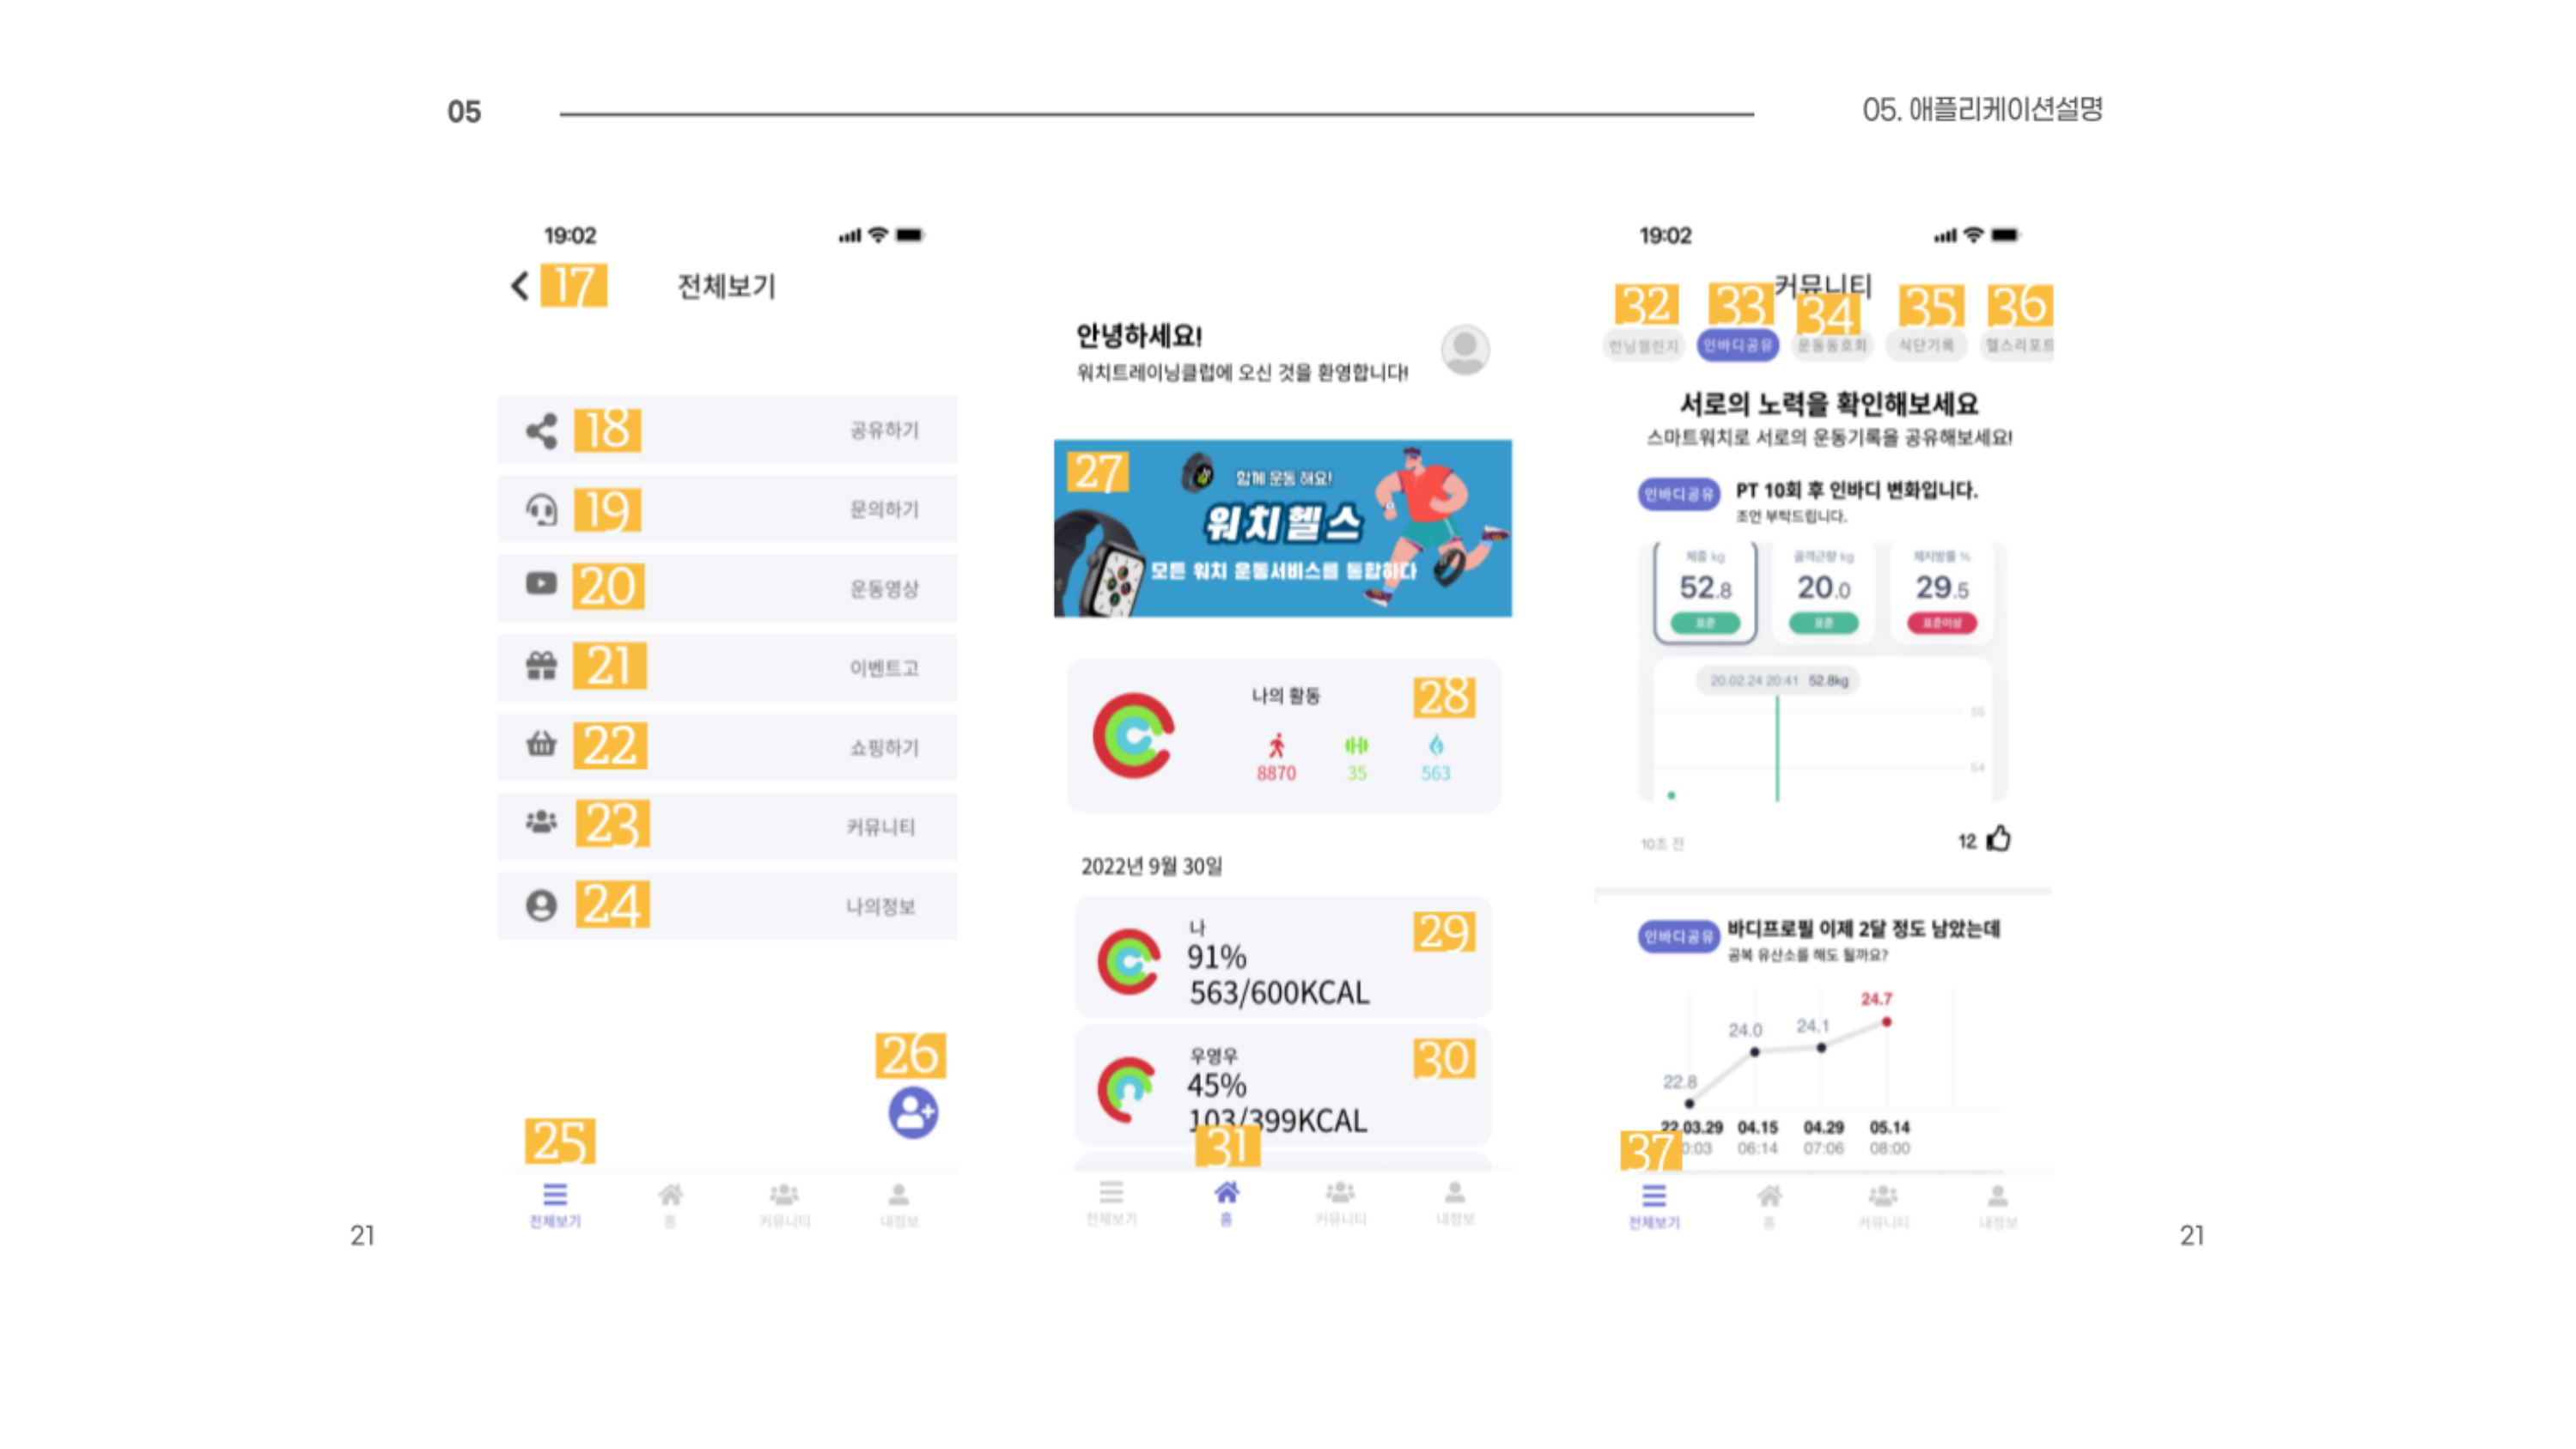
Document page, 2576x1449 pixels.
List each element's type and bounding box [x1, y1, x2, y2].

picture [289, 0, 2265, 1449]
